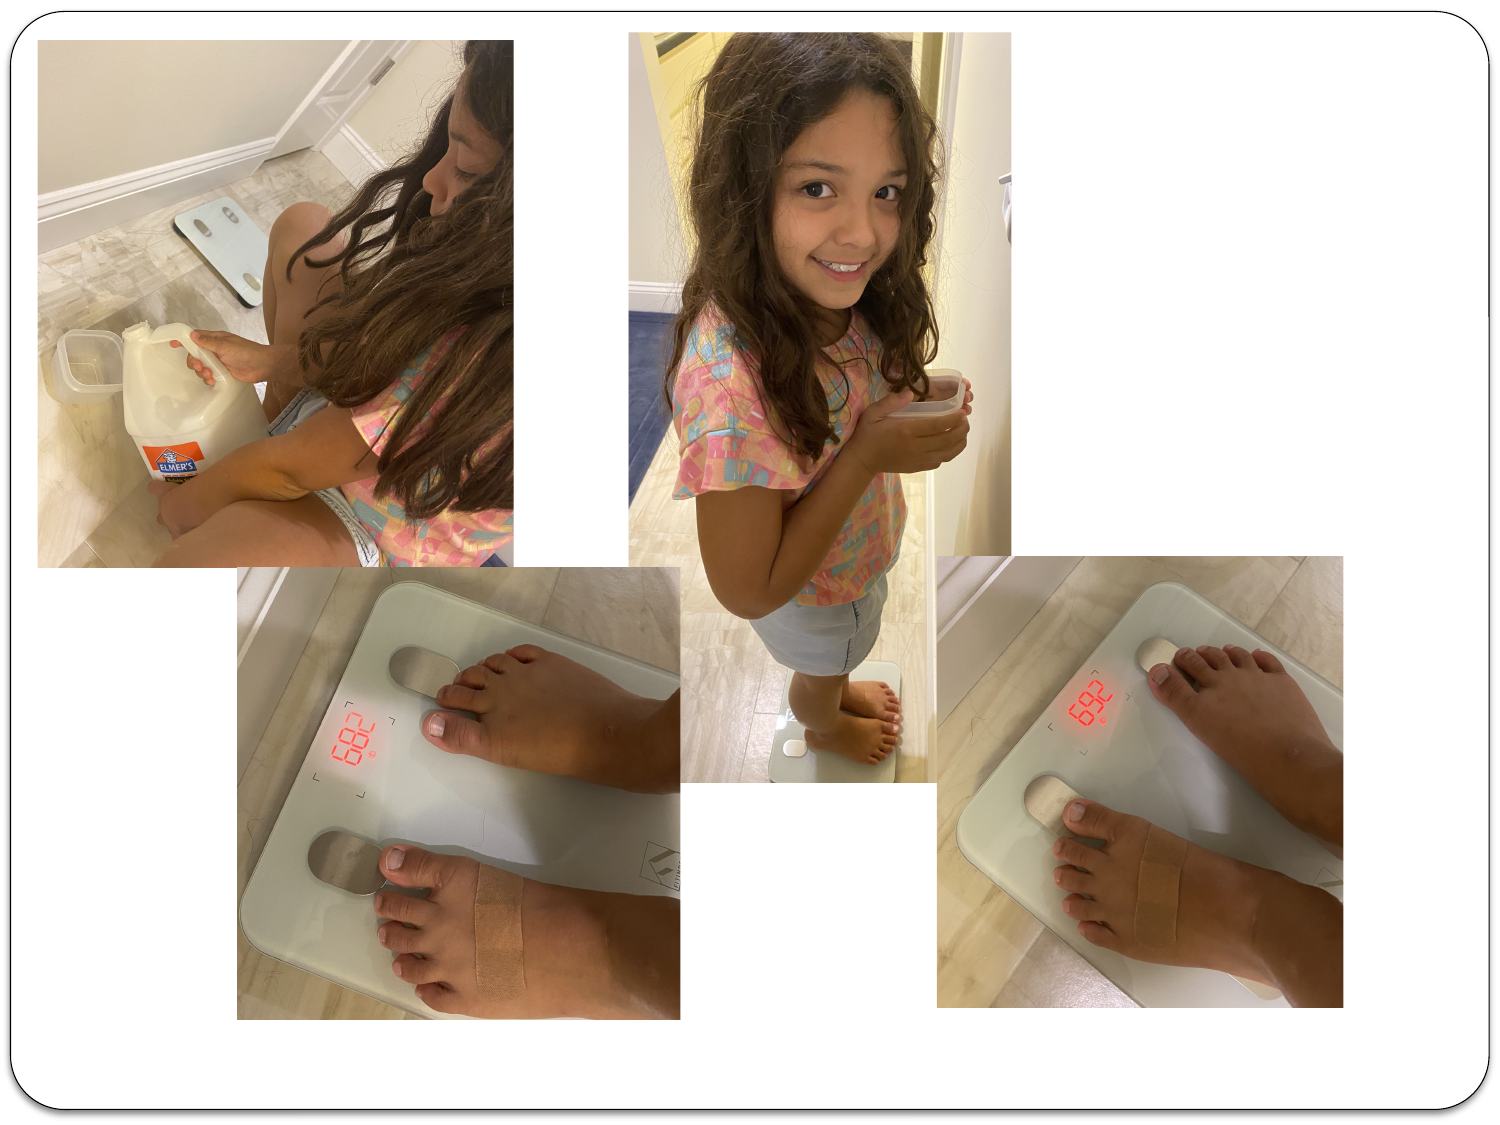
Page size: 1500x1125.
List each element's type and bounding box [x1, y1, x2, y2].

picture [11, 33, 1367, 1020]
